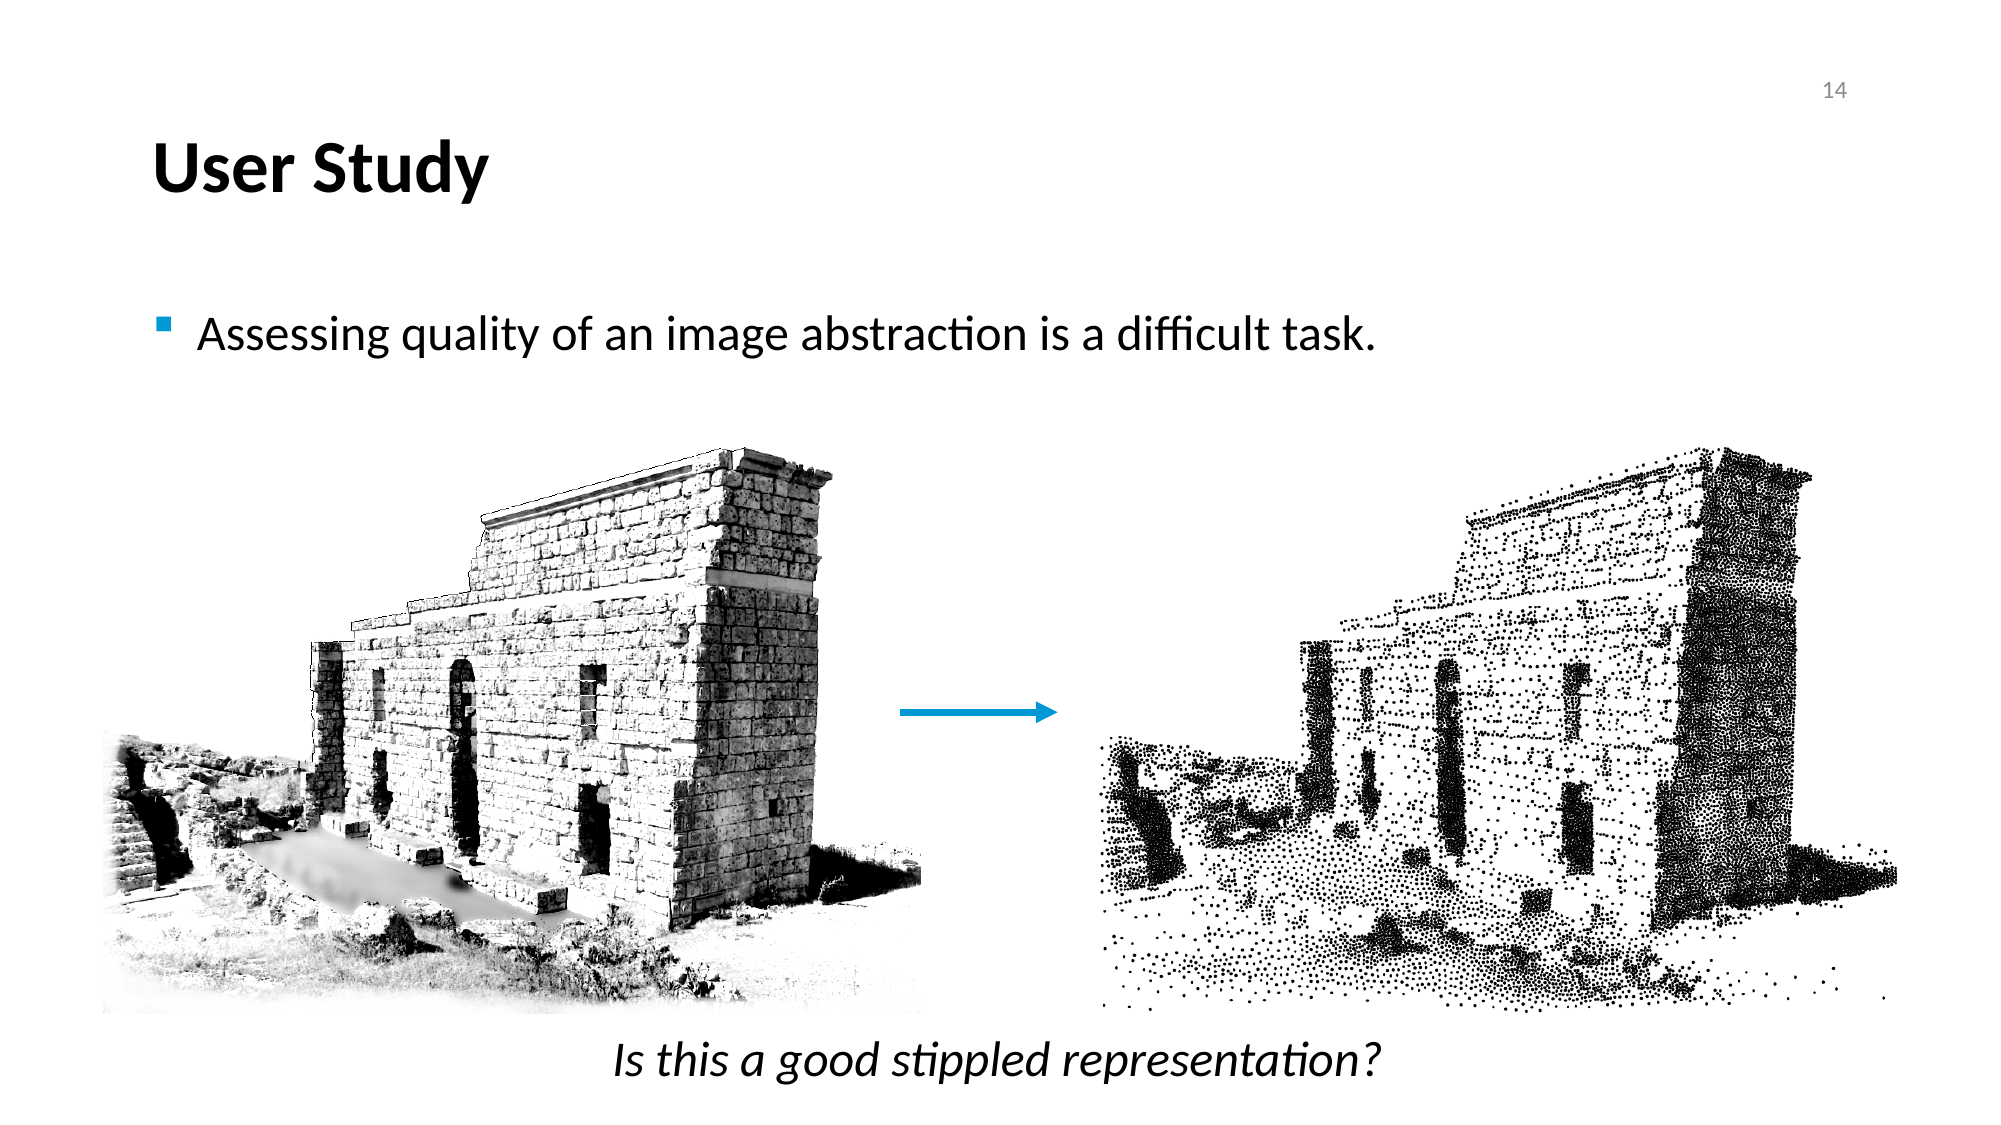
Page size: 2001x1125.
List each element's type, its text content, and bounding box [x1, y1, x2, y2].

title User Study [137, 59, 1480, 278]
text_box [103, 413, 1897, 1014]
text_box Is this a good stippled representation? [597, 1018, 1403, 1094]
list Assessing quality of an image abstraction is a difficult task. [137, 299, 1863, 413]
slide_number 13 [1412, 58, 1863, 119]
